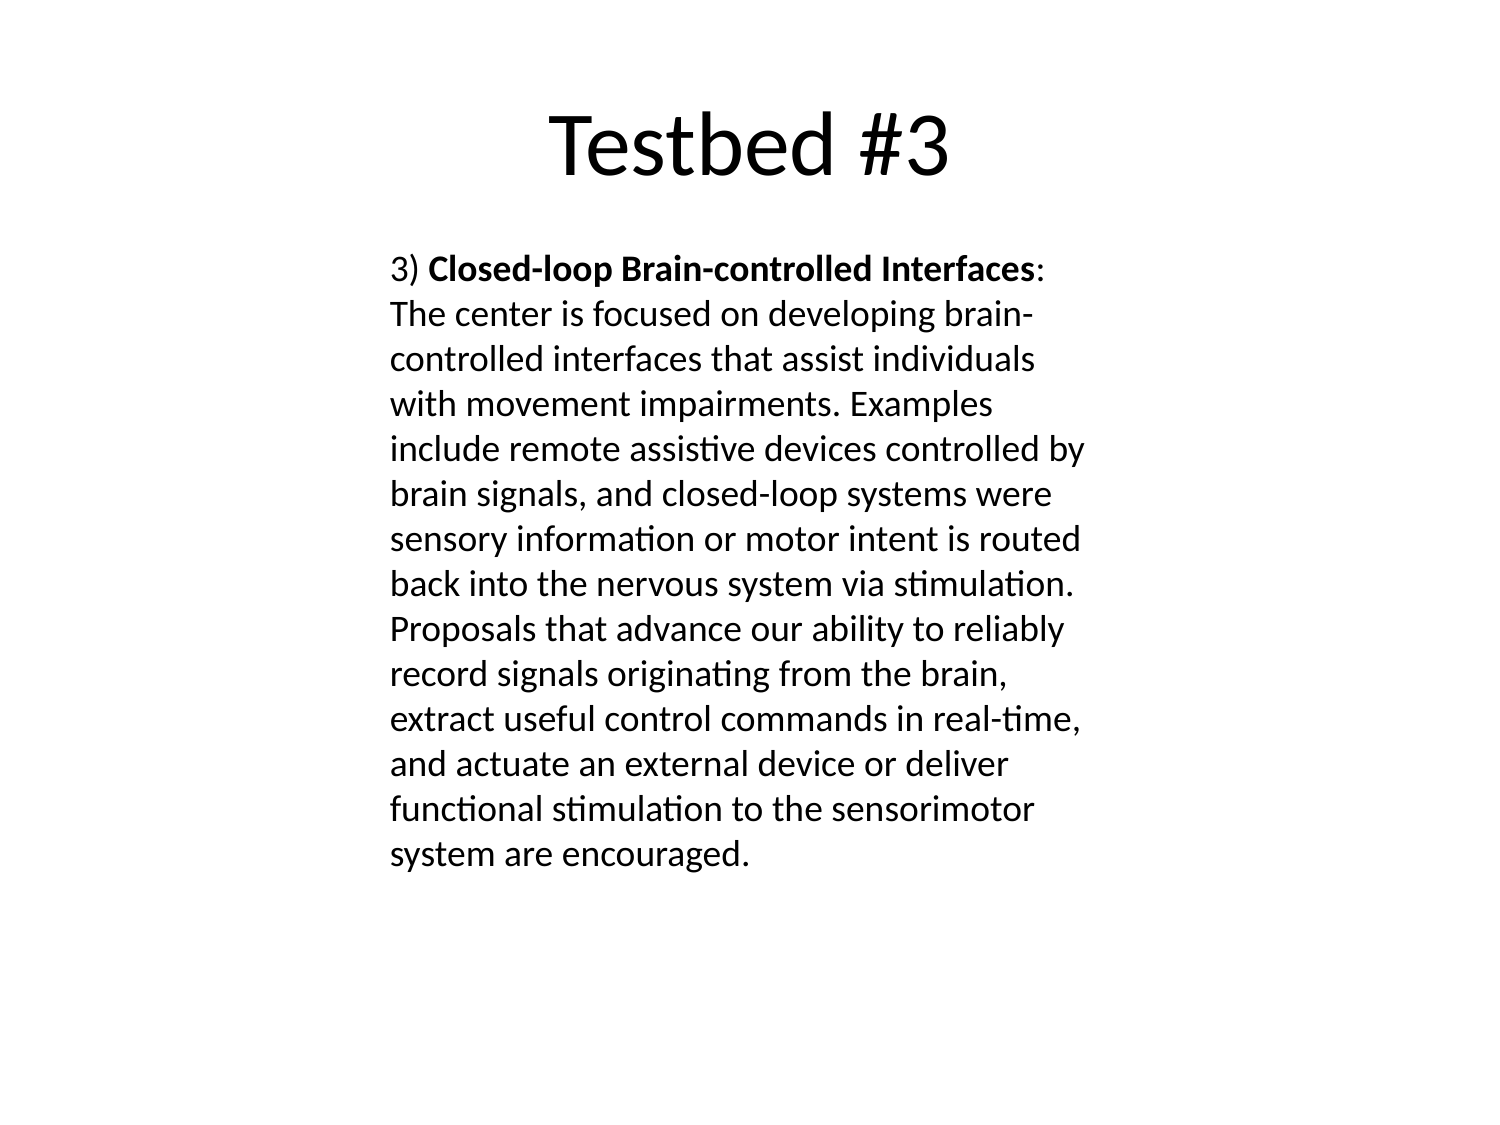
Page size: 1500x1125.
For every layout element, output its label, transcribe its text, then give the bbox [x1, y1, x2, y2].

text_box 3) Closed-loop Brain-controlled Interfaces: The center is focused on developing brain-controlled interfaces that assist individuals with movement impairments. Examples include remote assistive devices controlled by brain signals, and closed-loop systems were sensory information or motor intent is routed back into the nervous system via stimulation. Proposals that advance our ability to reliably record signals originating from the brain, extract useful control commands in real-time, and actuate an external device or deliver functional stimulation to the sensorimotor system are encouraged. [374, 236, 1125, 882]
title Testbed #3 [75, 45, 1425, 233]
